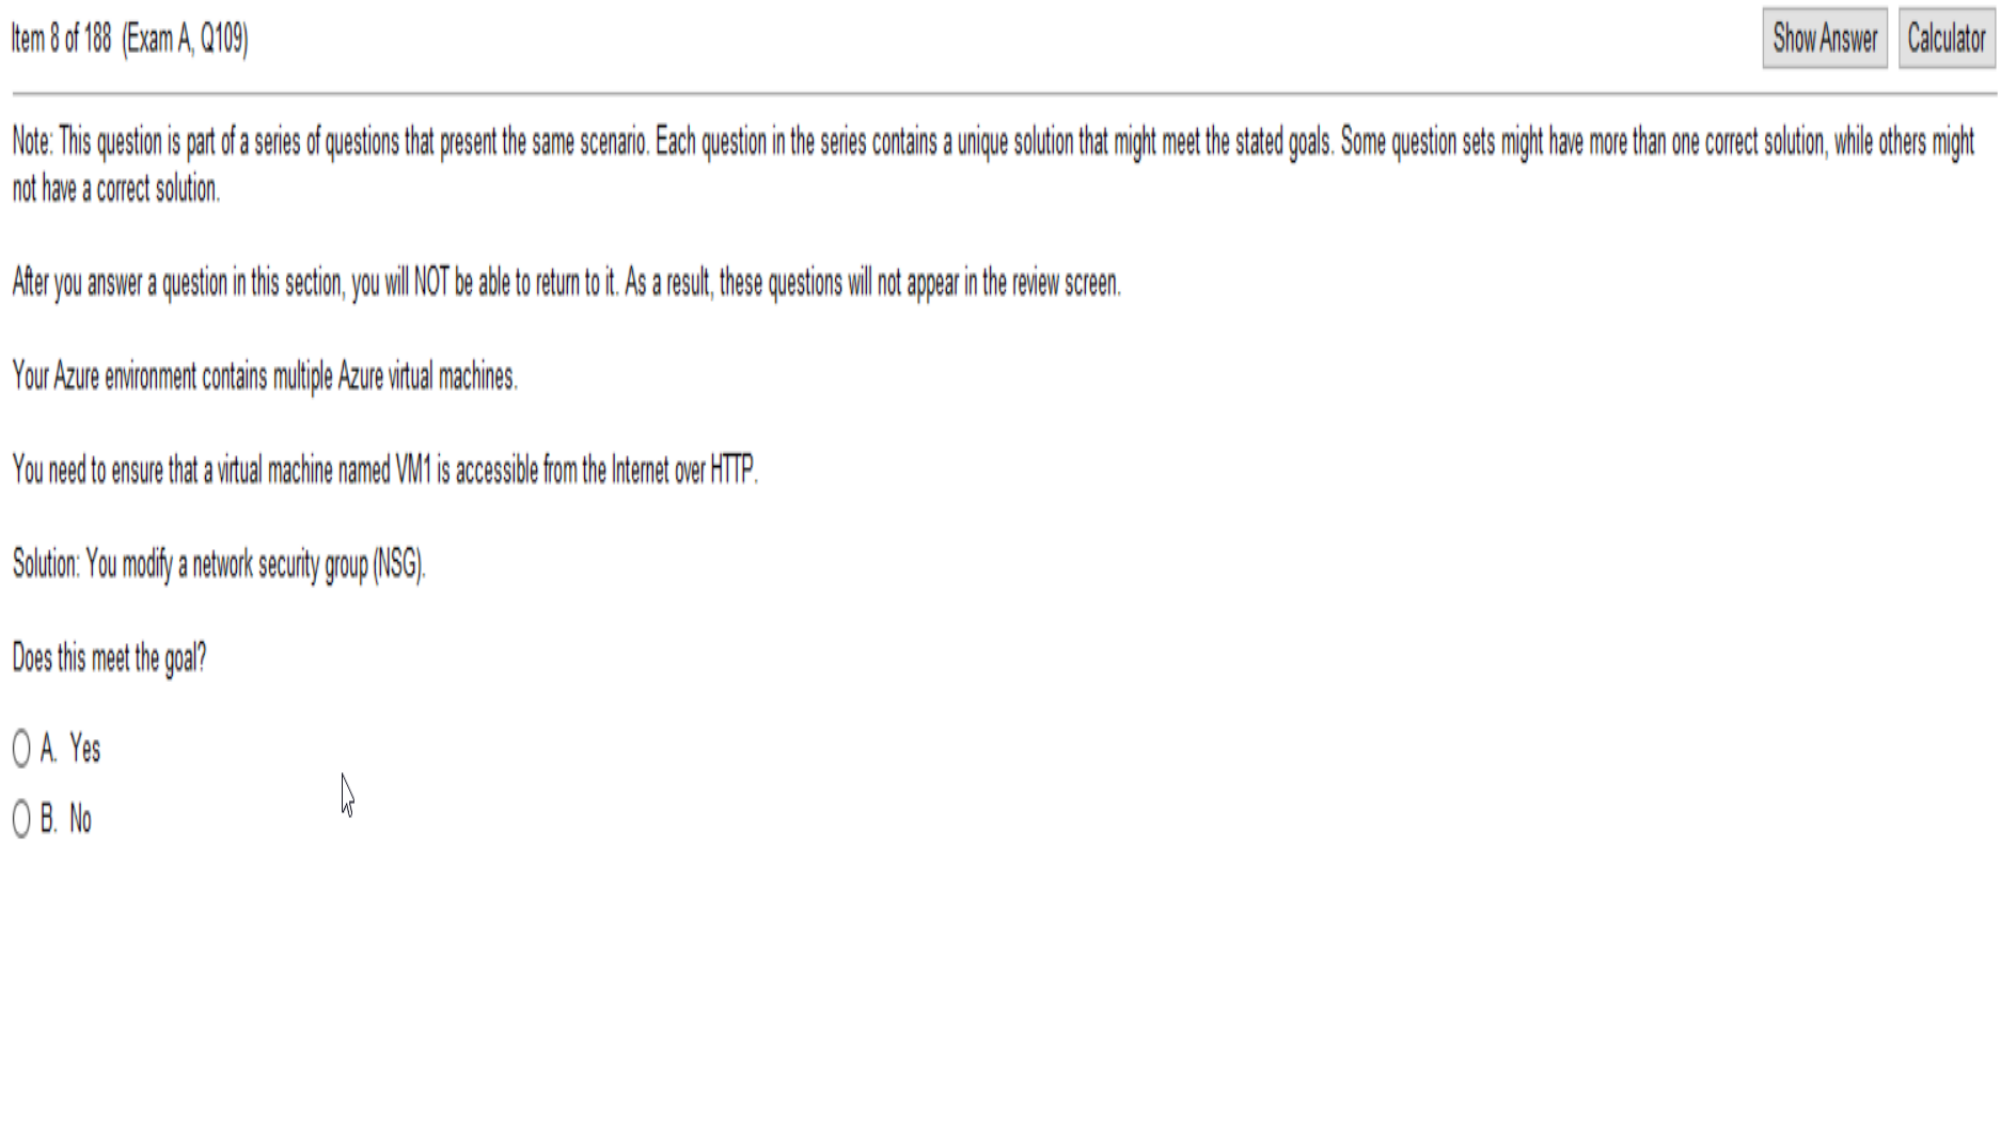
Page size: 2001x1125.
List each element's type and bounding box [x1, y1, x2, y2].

picture [0, 0, 2000, 872]
